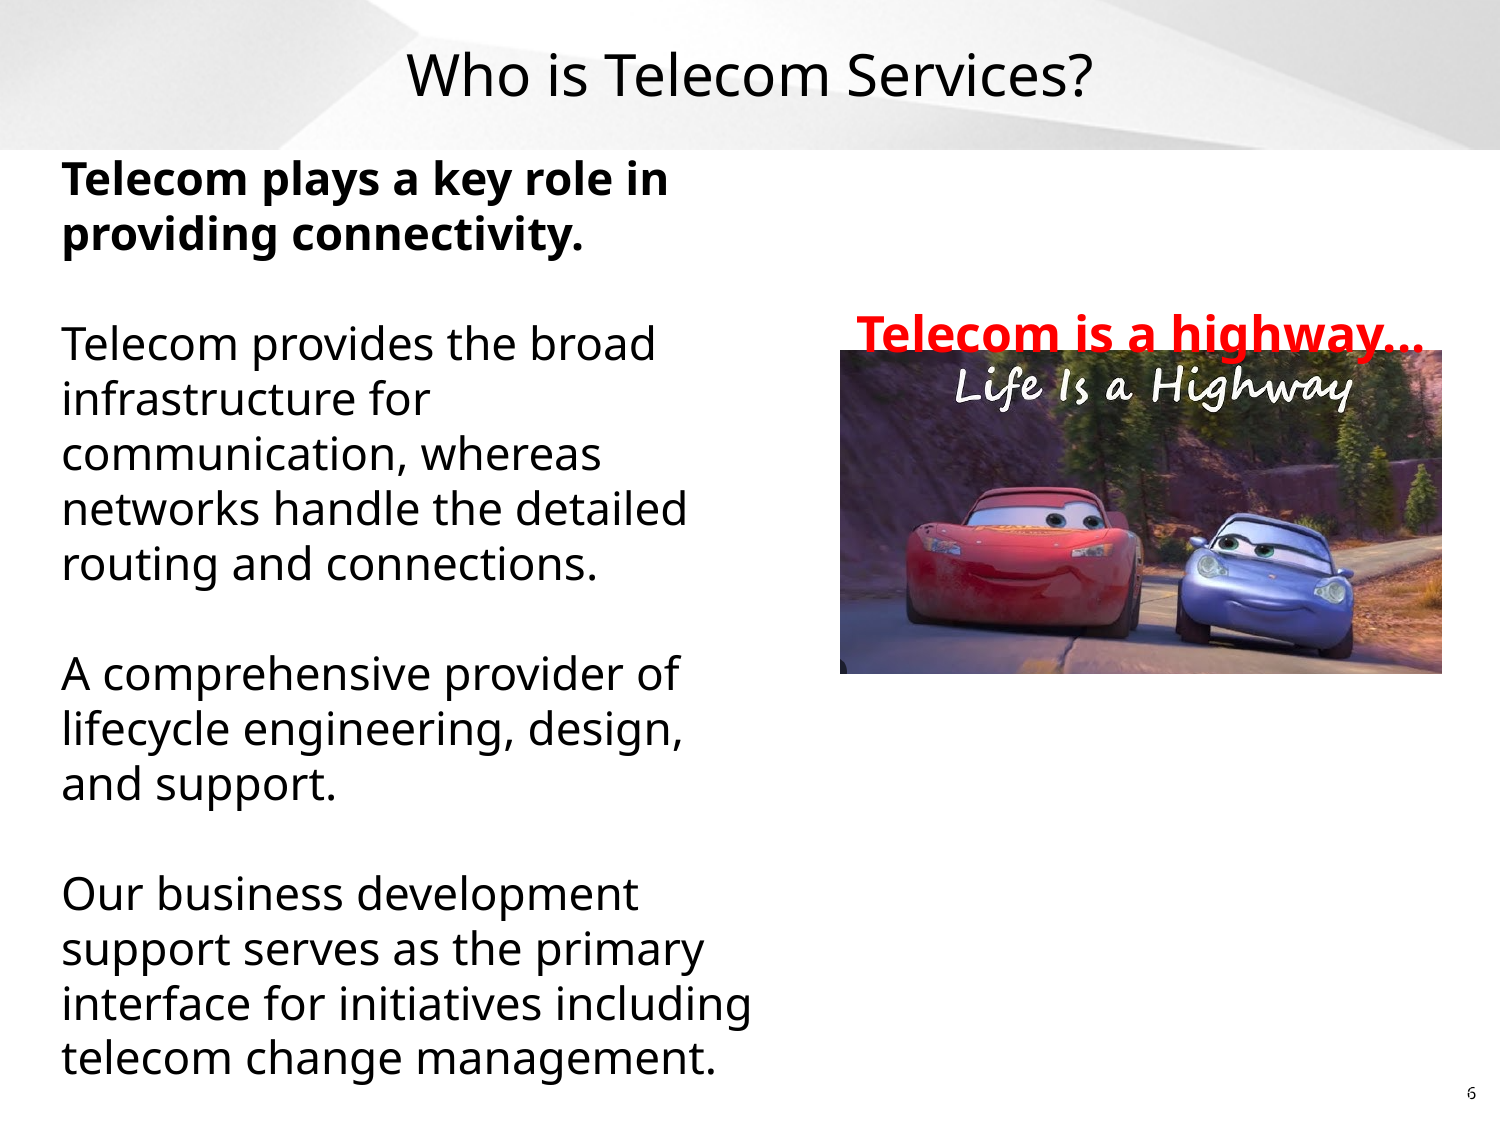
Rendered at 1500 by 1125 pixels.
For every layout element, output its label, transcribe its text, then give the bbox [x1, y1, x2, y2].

picture [840, 350, 1442, 674]
text_box Telecom is a highway... [841, 294, 1500, 370]
title Who is Telecom Services? [45, 23, 1455, 124]
text_box Telecom plays a key role in providing connectivity. Telecom provides the broad infrastructure for communication, whereas networks handle the detailed routing and connections. A comprehensive provider of lifecycle engineering, design, and support. Our business development support serves as the primary interface for initiatives including telecom change management. [46, 142, 777, 1092]
picture [0, 0, 1500, 150]
